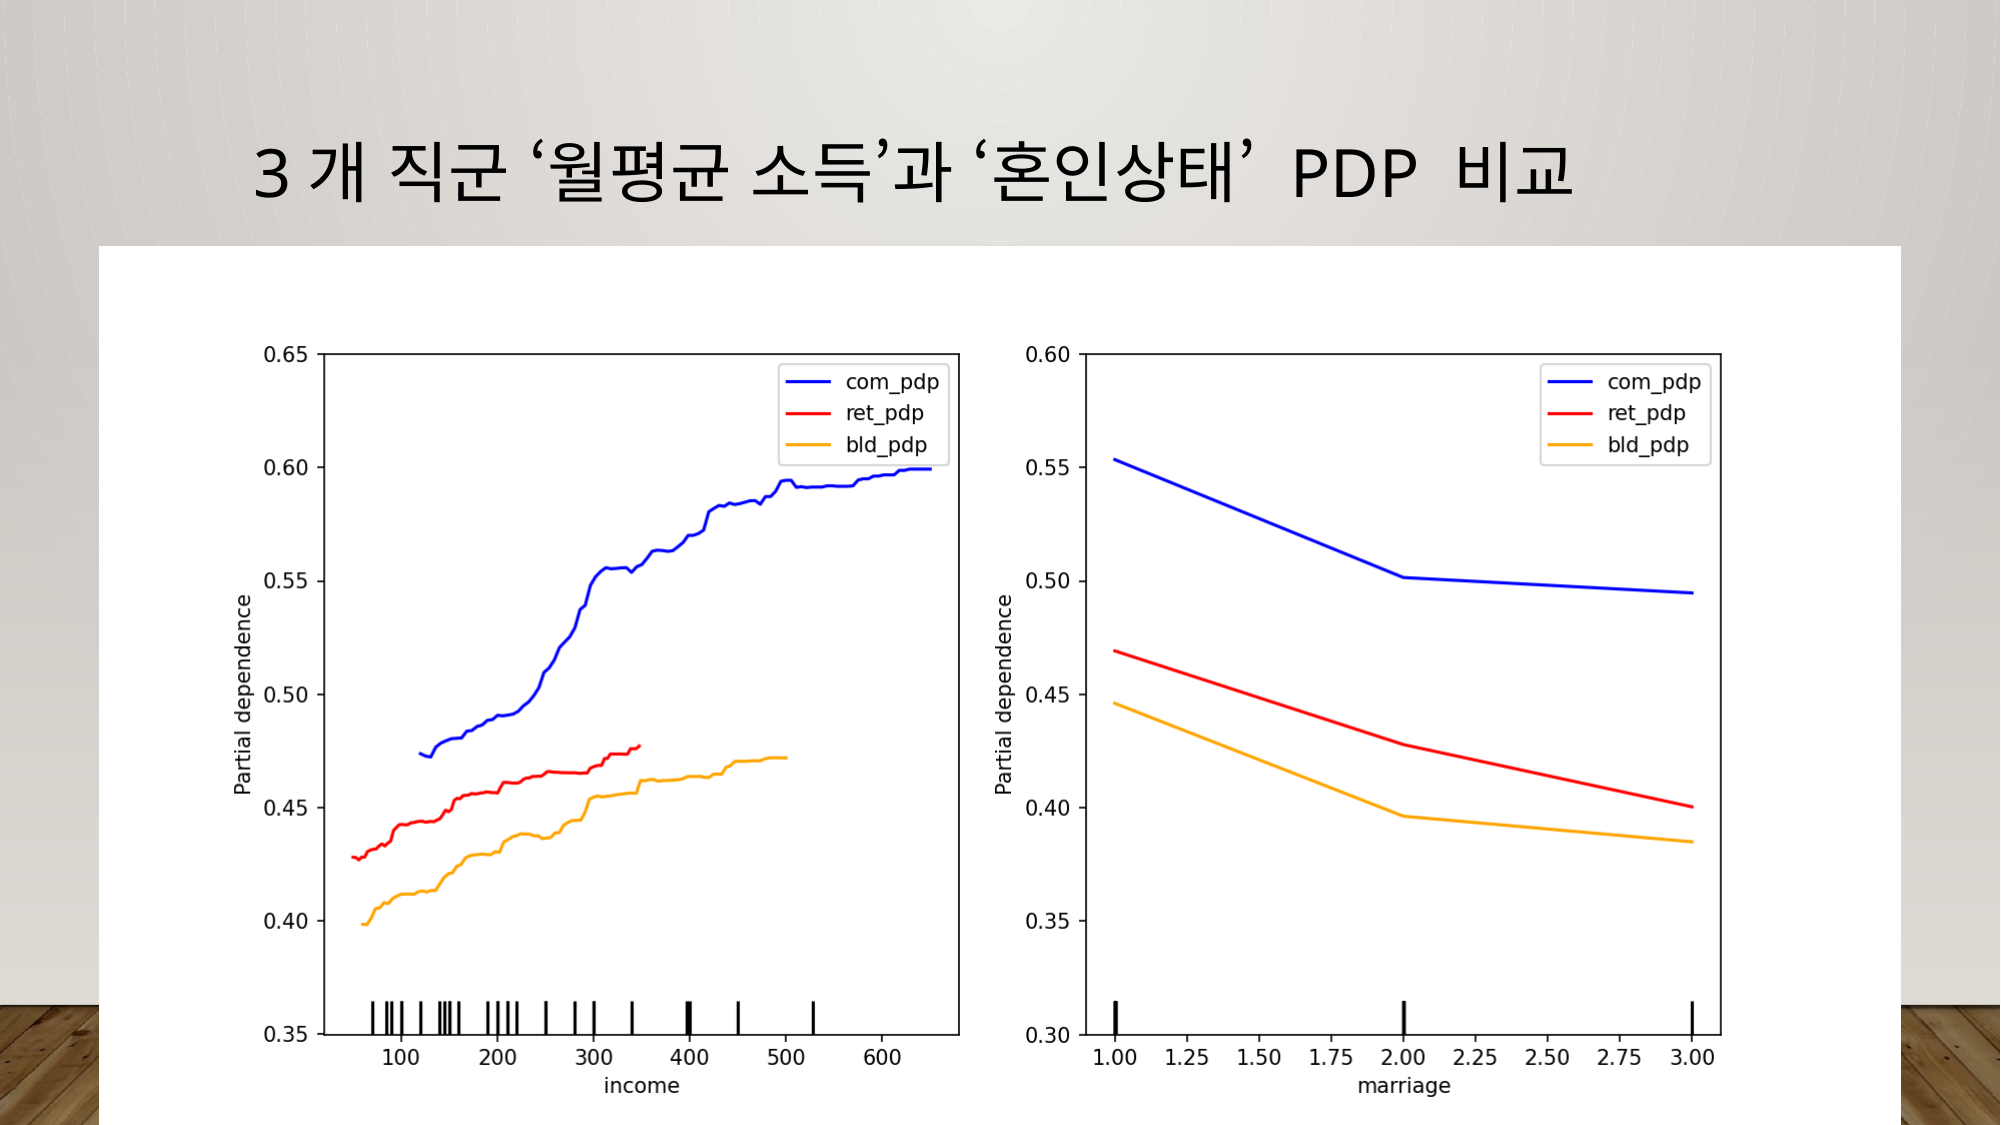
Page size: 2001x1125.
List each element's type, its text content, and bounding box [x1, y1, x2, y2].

picture [0, 246, 2000, 1125]
title 3개 직군 ‘월평균 소득’과 ‘혼인상태’ PDP 비교 [238, 131, 1814, 246]
